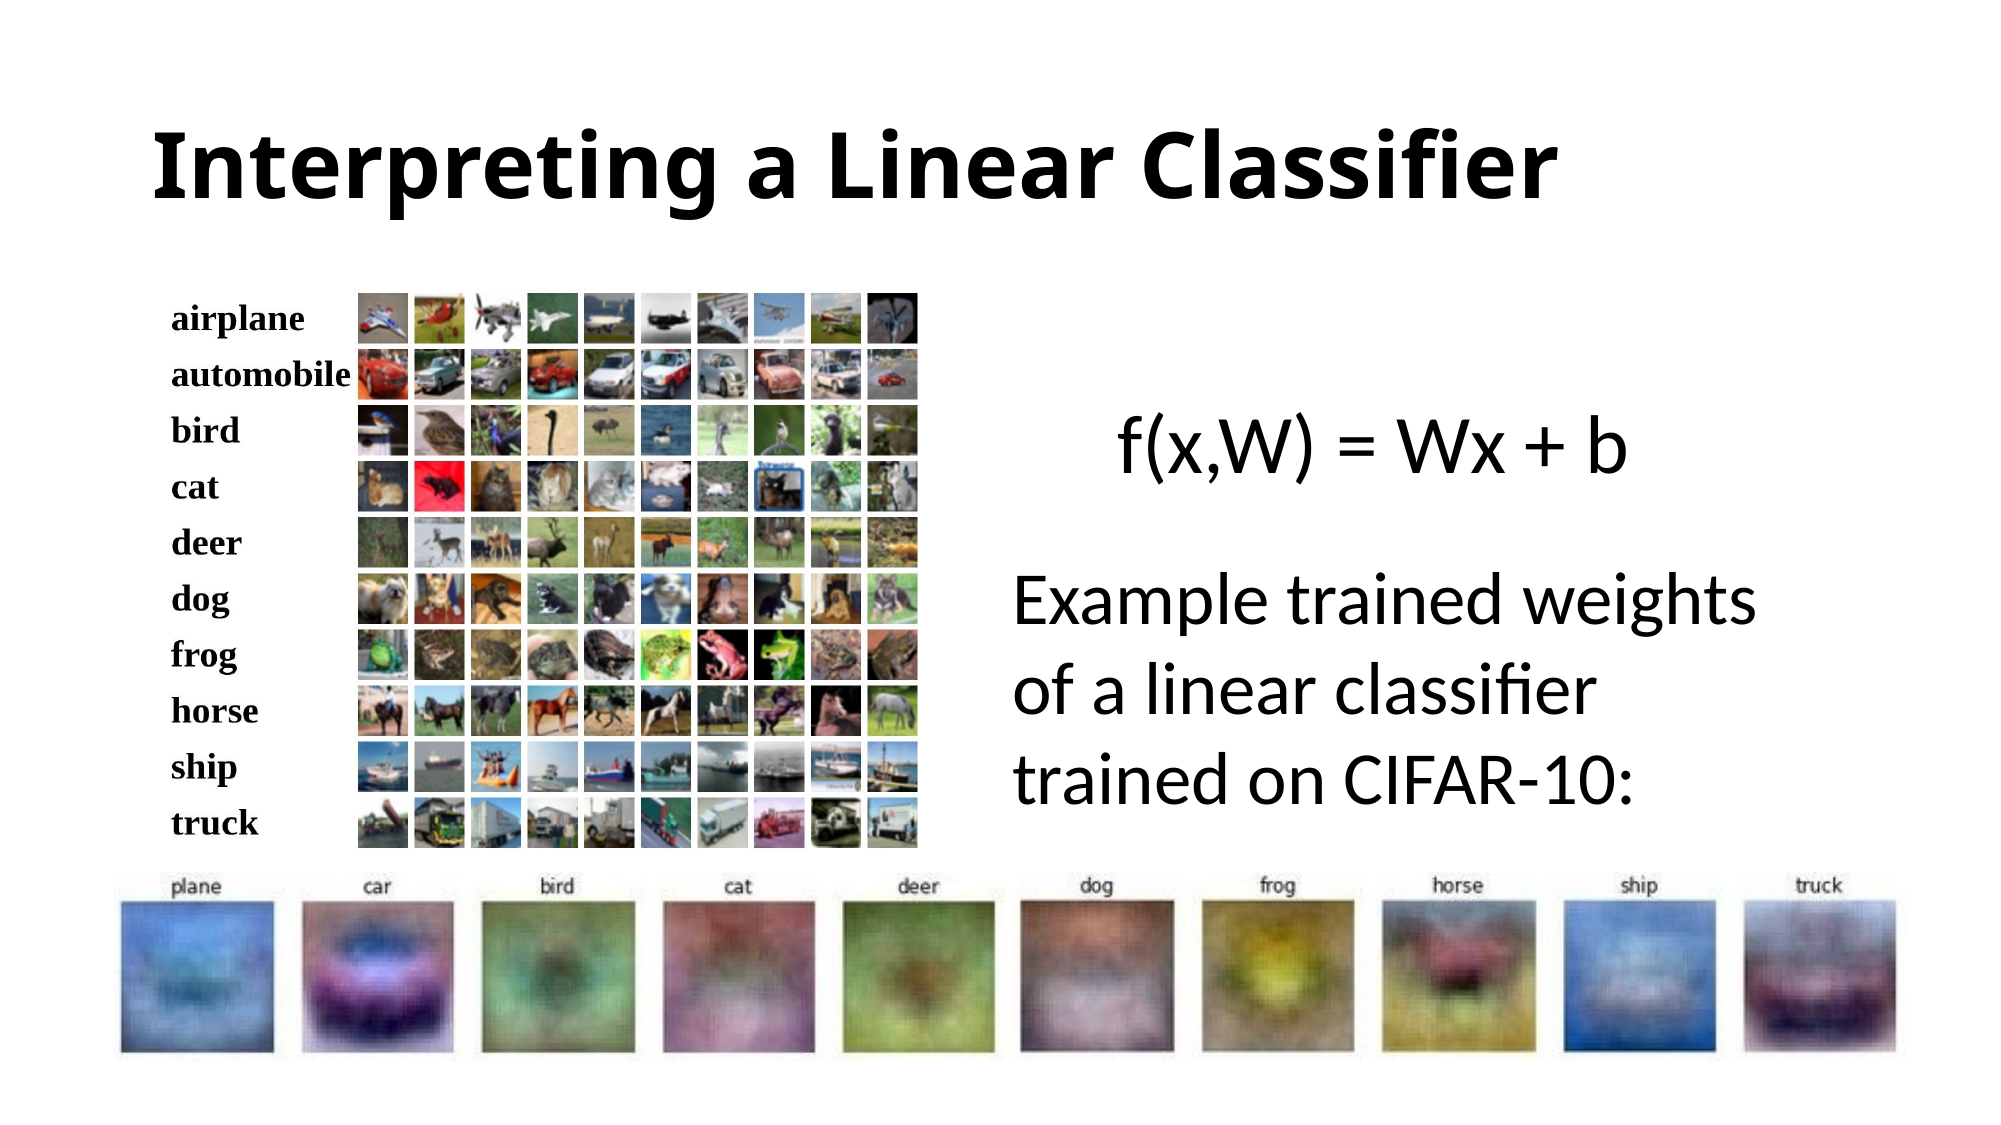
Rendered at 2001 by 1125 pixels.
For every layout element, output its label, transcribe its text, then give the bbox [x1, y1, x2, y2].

picture [114, 872, 1906, 1063]
title Interpreting a Linear Classifier [137, 59, 1863, 278]
text_box Example trained weights of a linear classifier trained on CIFAR-10: [997, 541, 1802, 827]
text_box f(x,W) = Wx + b [1102, 382, 1645, 498]
picture [163, 289, 924, 852]
